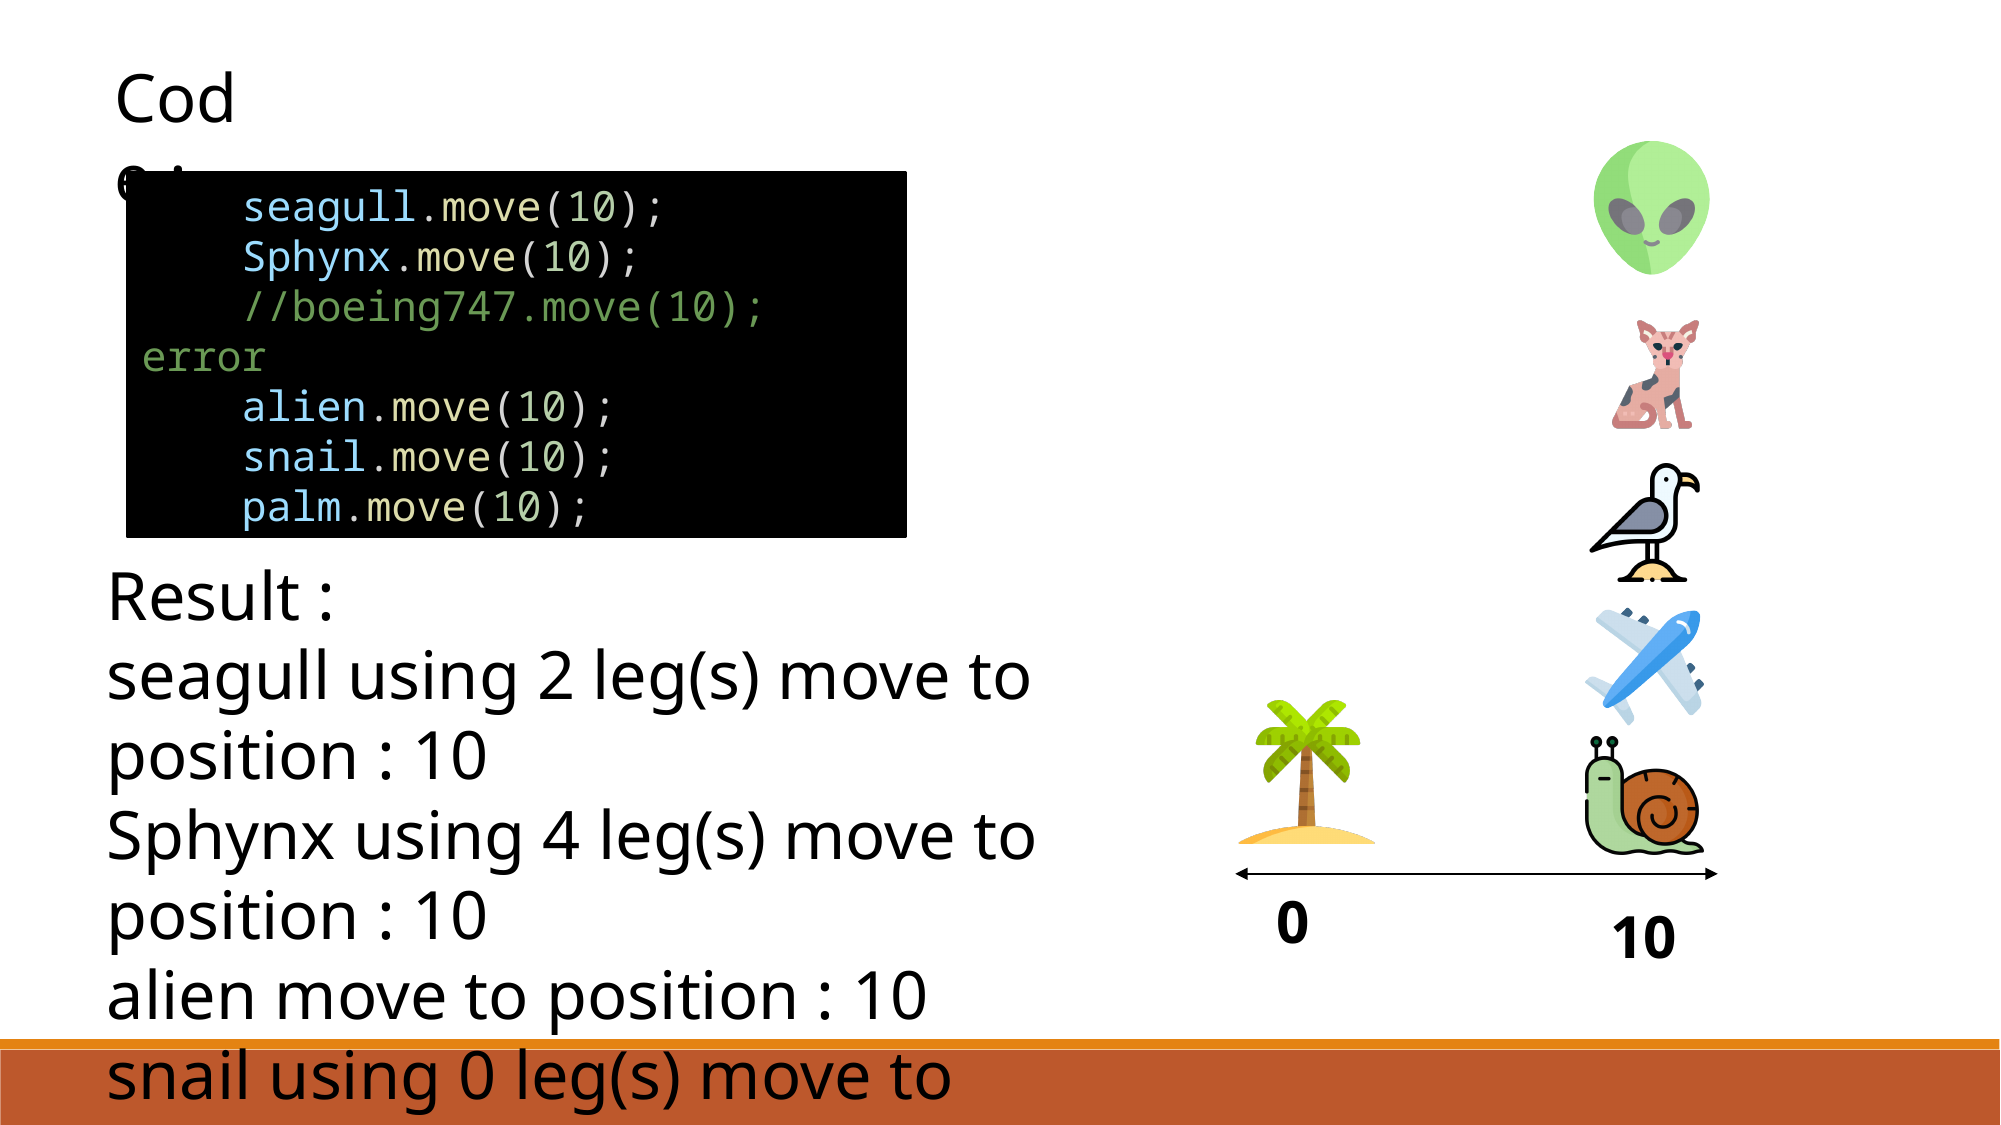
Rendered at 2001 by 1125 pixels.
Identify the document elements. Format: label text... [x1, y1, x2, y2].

text_box Code : [99, 48, 283, 223]
text_box 0 [1261, 882, 1325, 963]
picture [1234, 700, 1379, 844]
text_box 10 [1596, 892, 1692, 978]
picture [1584, 141, 1719, 276]
picture [1599, 315, 1719, 435]
picture [1584, 736, 1704, 856]
picture [1584, 607, 1704, 727]
text_box Result : seagull using 2 leg(s) move to position : 10 Sphynx using 4 leg(s) move to position : 10 alien move to position : 10 snail using 0 leg(s) move to position : 10 palm cannot move [91, 545, 1092, 1125]
text_box seagull.move(10); Sphynx.move(10); //boeing747.move(10); error alien.move(10); snail.move(10); palm.move(10); [126, 171, 907, 538]
picture [1584, 463, 1704, 583]
